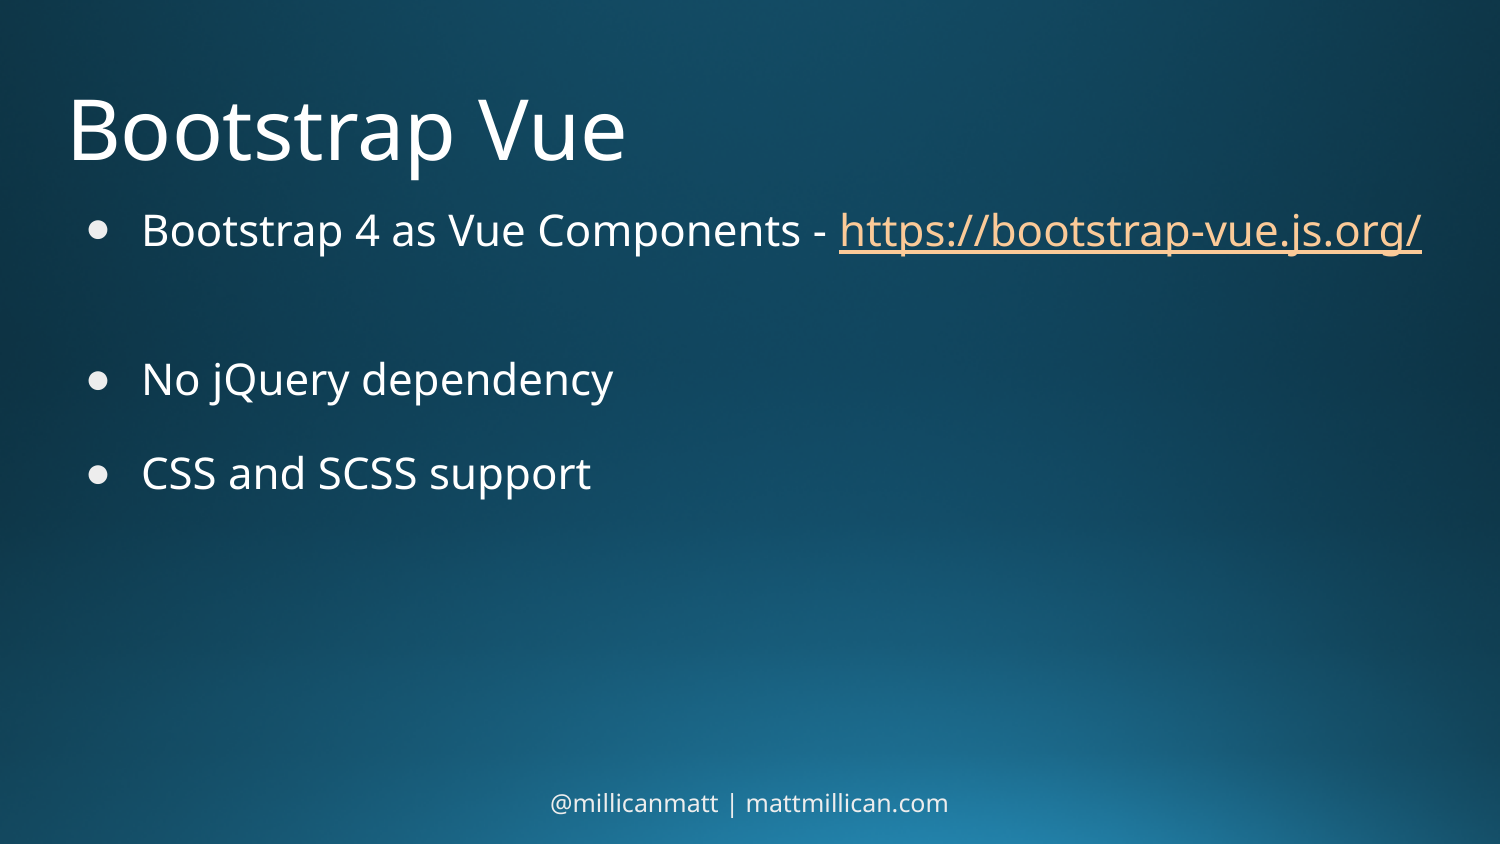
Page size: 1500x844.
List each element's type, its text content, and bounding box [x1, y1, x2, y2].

footer @millicanmatt | mattmillican.com [496, 782, 1004, 827]
title Bootstrap Vue [51, 72, 1449, 167]
list Bootstrap 4 as Vue Components - https://bootstrap-vue.js.org/ No jQuery dependency CSS and SCSS support [51, 189, 1449, 750]
picture [0, 0, 1500, 844]
